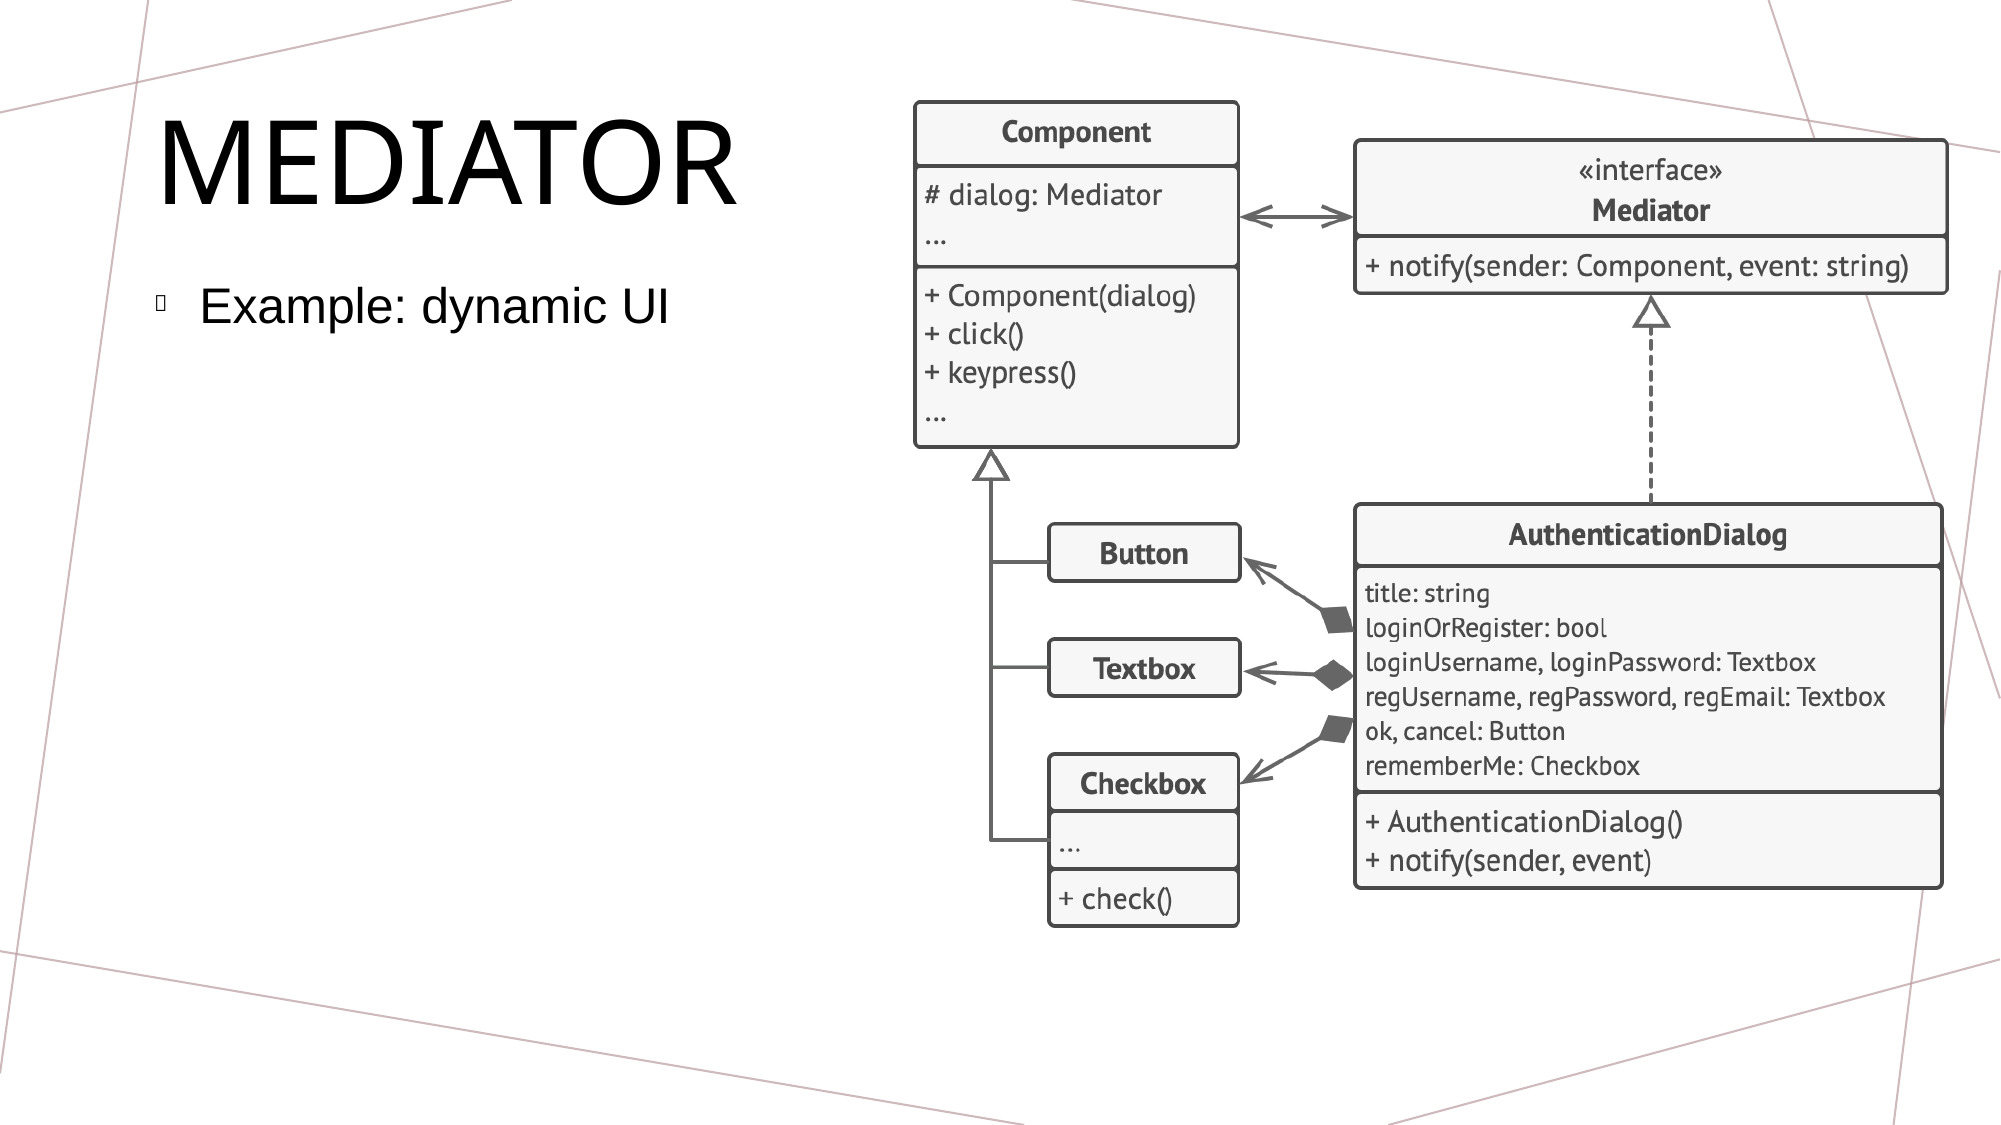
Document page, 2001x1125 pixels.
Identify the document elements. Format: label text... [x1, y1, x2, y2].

title Mediator [151, 61, 1235, 252]
picture [894, 82, 1968, 945]
text_box  [151, 286, 174, 316]
text_box Example: dynamic UI [196, 271, 673, 334]
